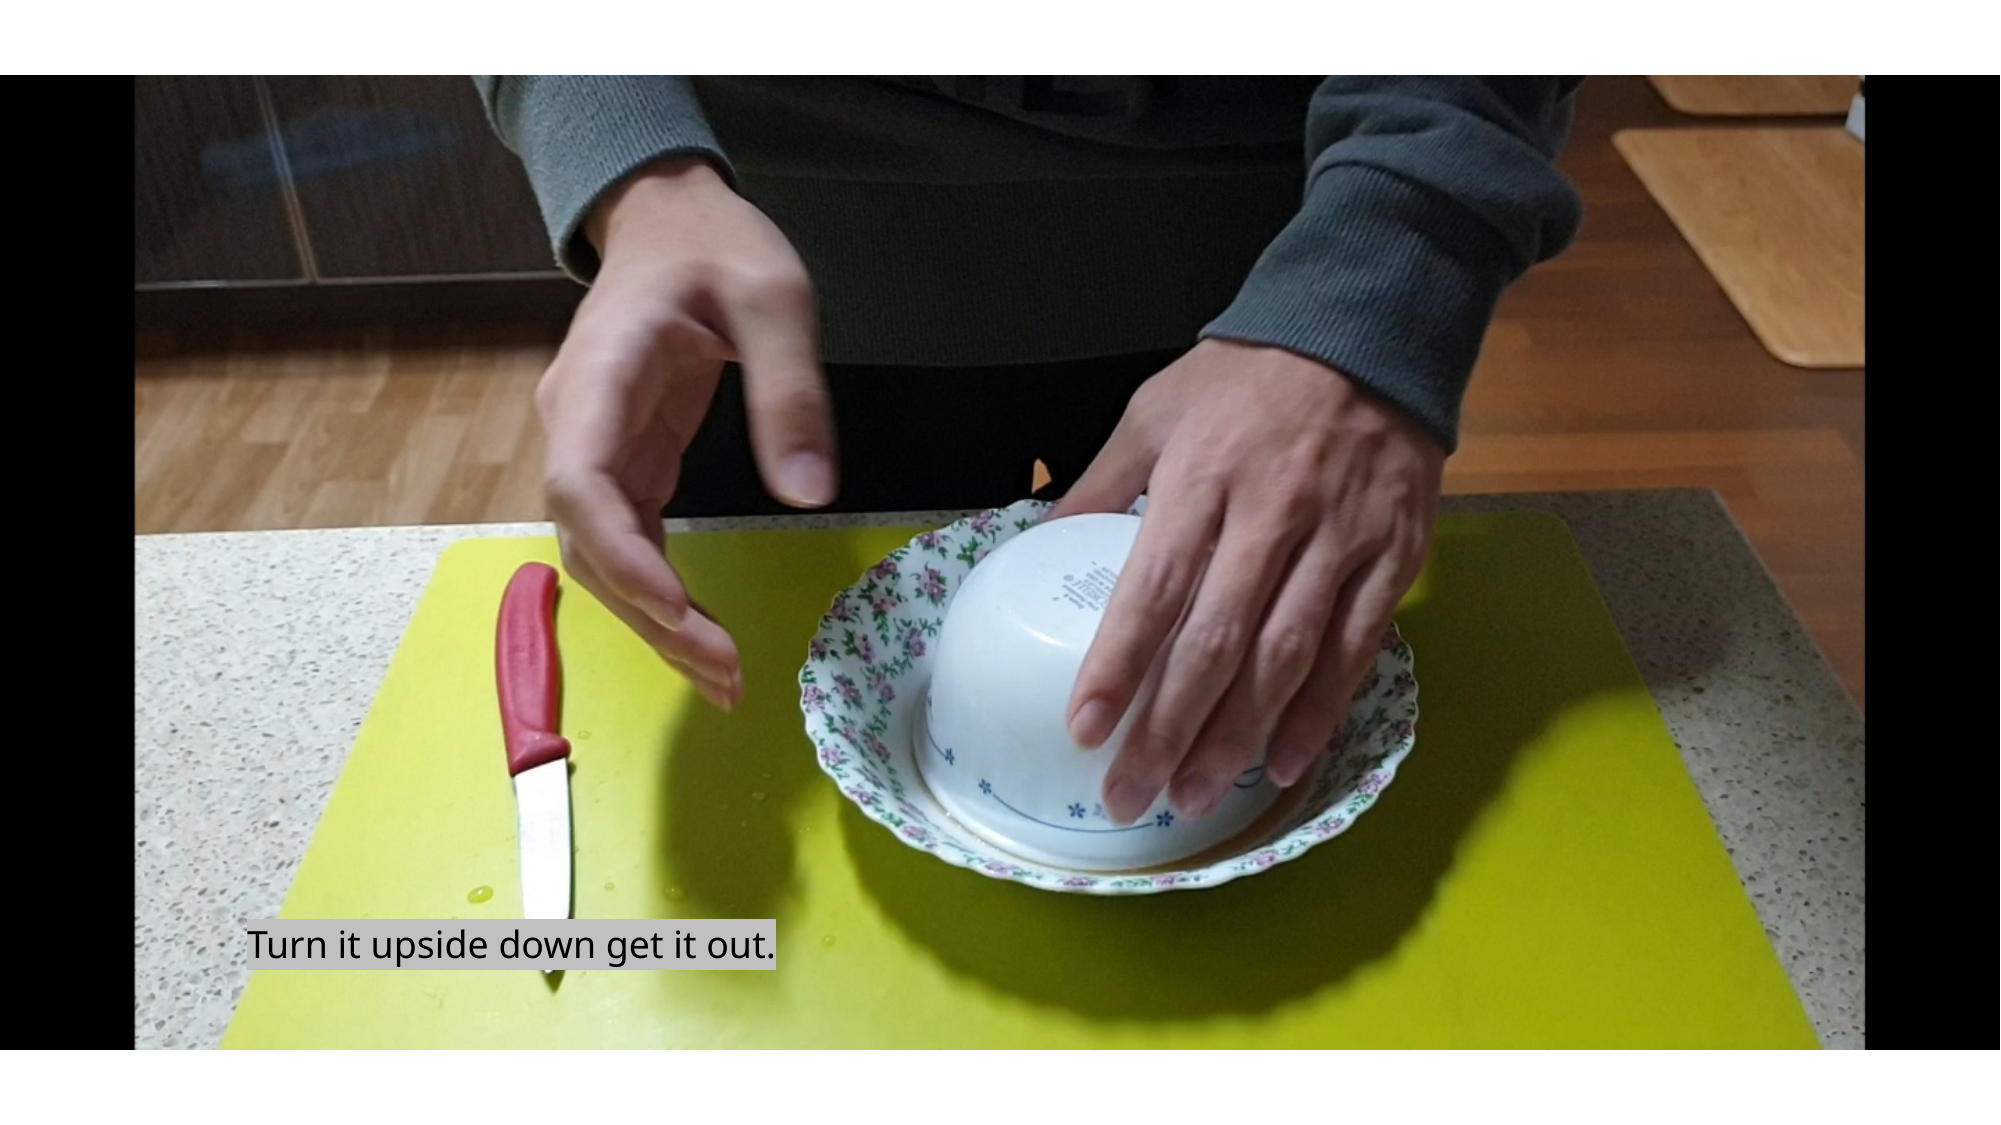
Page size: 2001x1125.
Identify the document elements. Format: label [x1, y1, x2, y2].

picture [0, 75, 2000, 1050]
